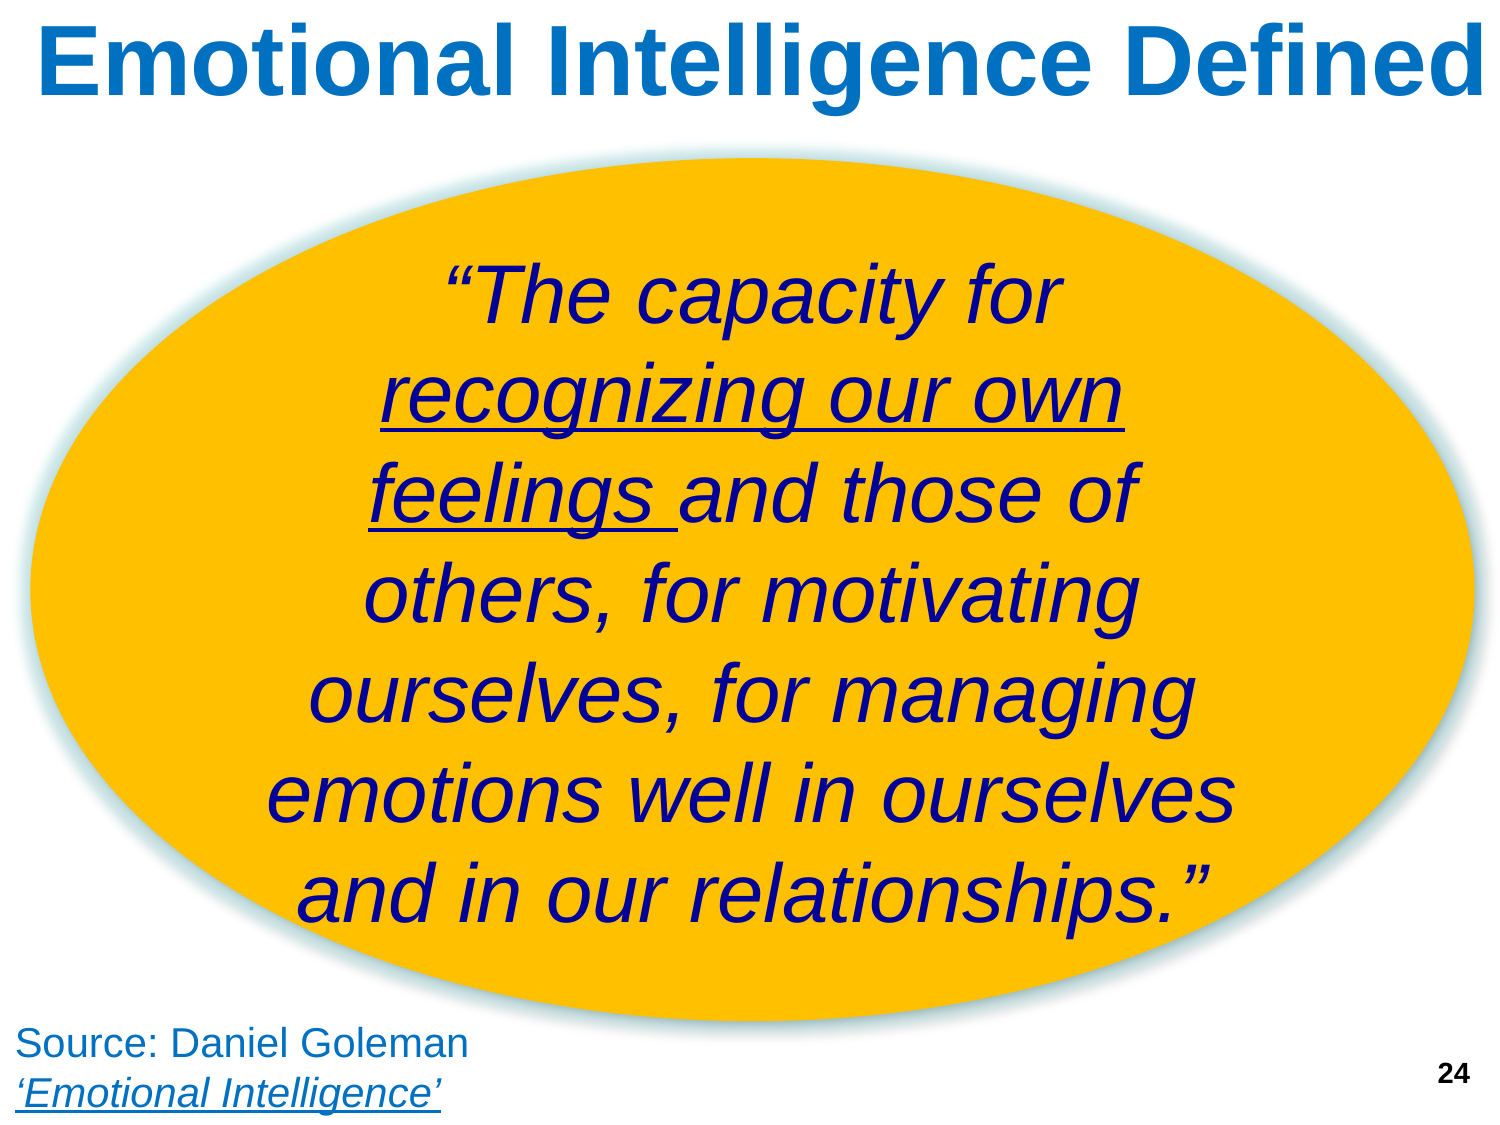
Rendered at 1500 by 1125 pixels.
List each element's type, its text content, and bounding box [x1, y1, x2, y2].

text_box “The capacity for recognizing our own feelings and those of others, for motivating ourselves, for managing emotions well in ourselves and in our relationships.” [30, 158, 1475, 1022]
text_box Emotional Intelligence Defined [12, 12, 1500, 124]
text_box Source: Daniel Goleman ‘Emotional Intelligence’ [0, 1008, 740, 1124]
slide_number 24 [1409, 1046, 1498, 1125]
